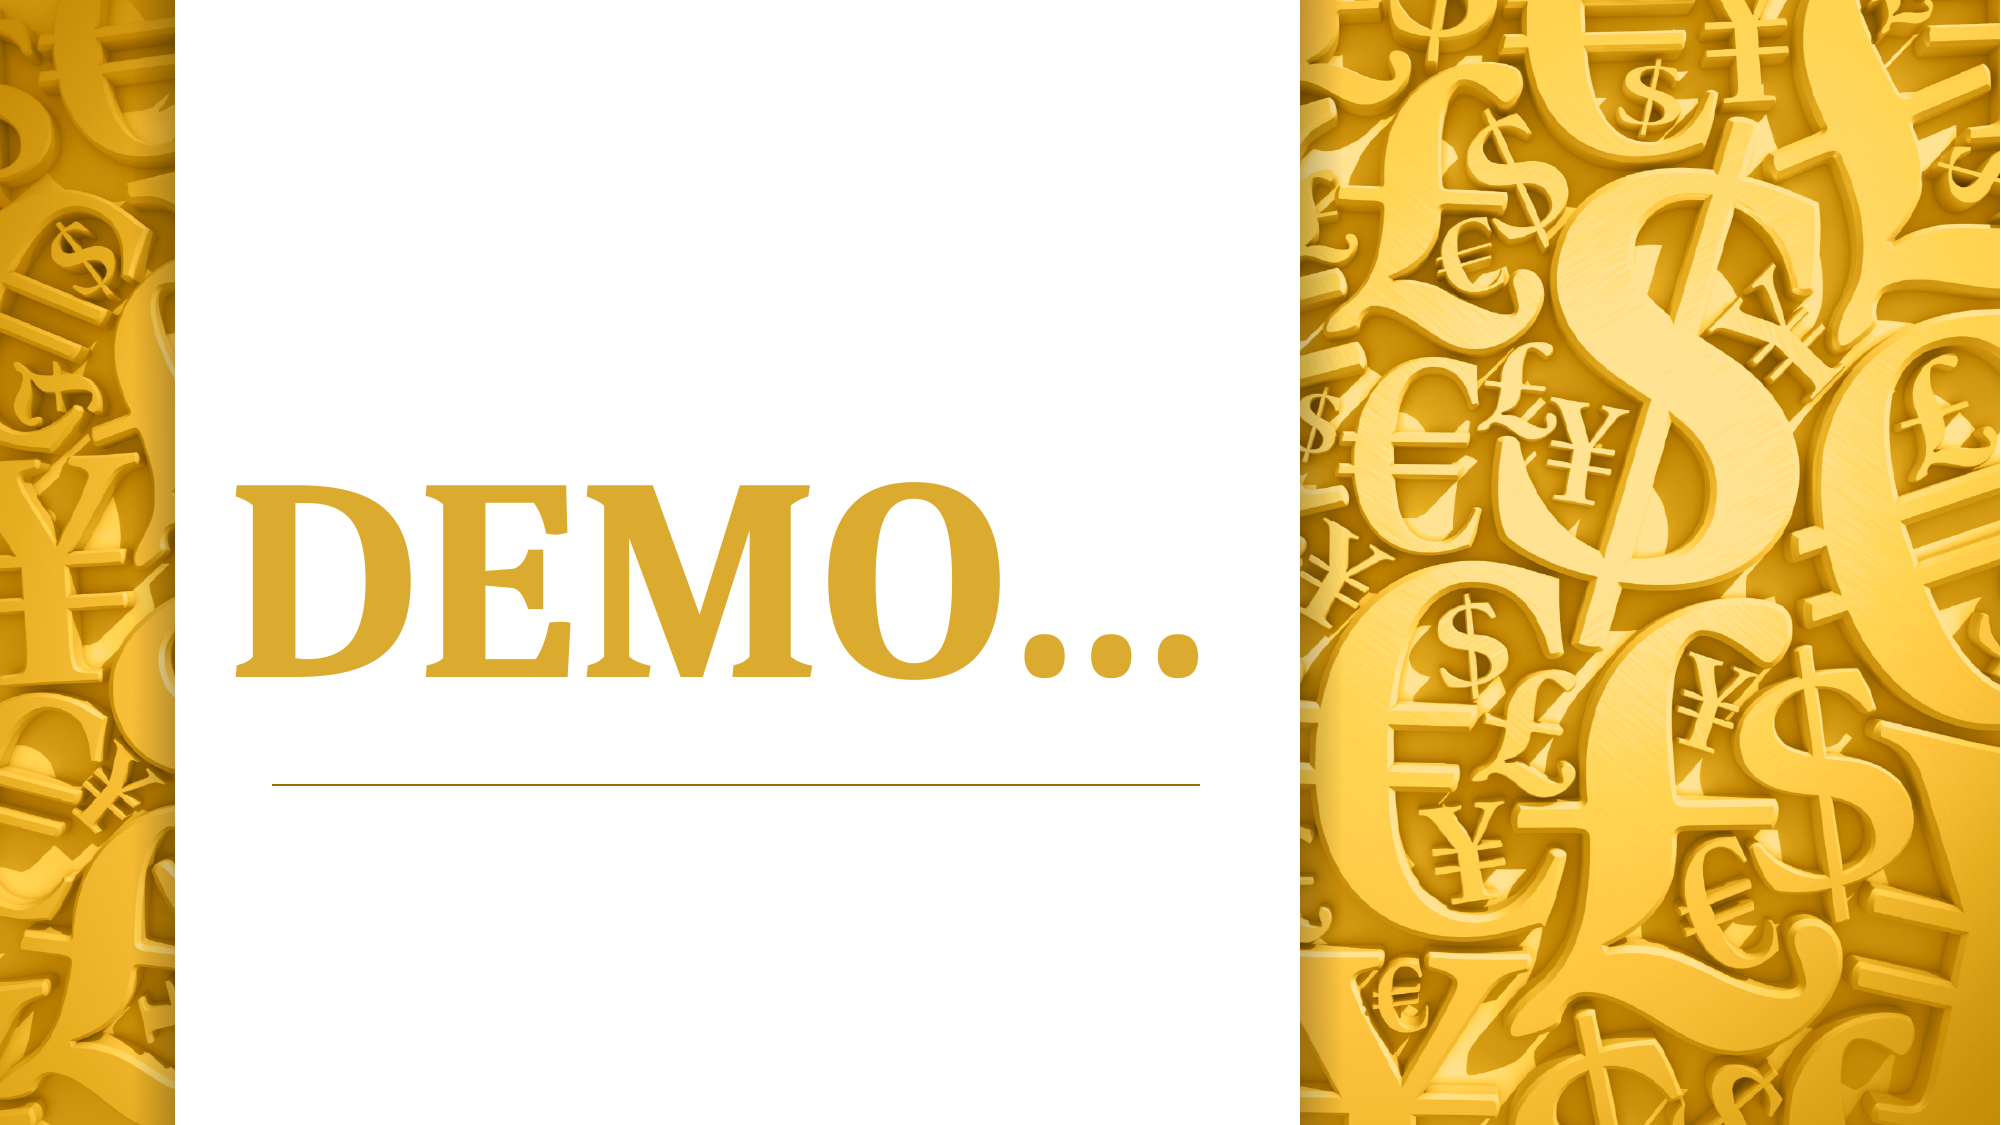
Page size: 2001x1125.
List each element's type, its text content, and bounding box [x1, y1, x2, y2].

text_box DEMO… [124, 382, 1325, 743]
picture [1300, 0, 2000, 1125]
picture [0, 0, 175, 1125]
